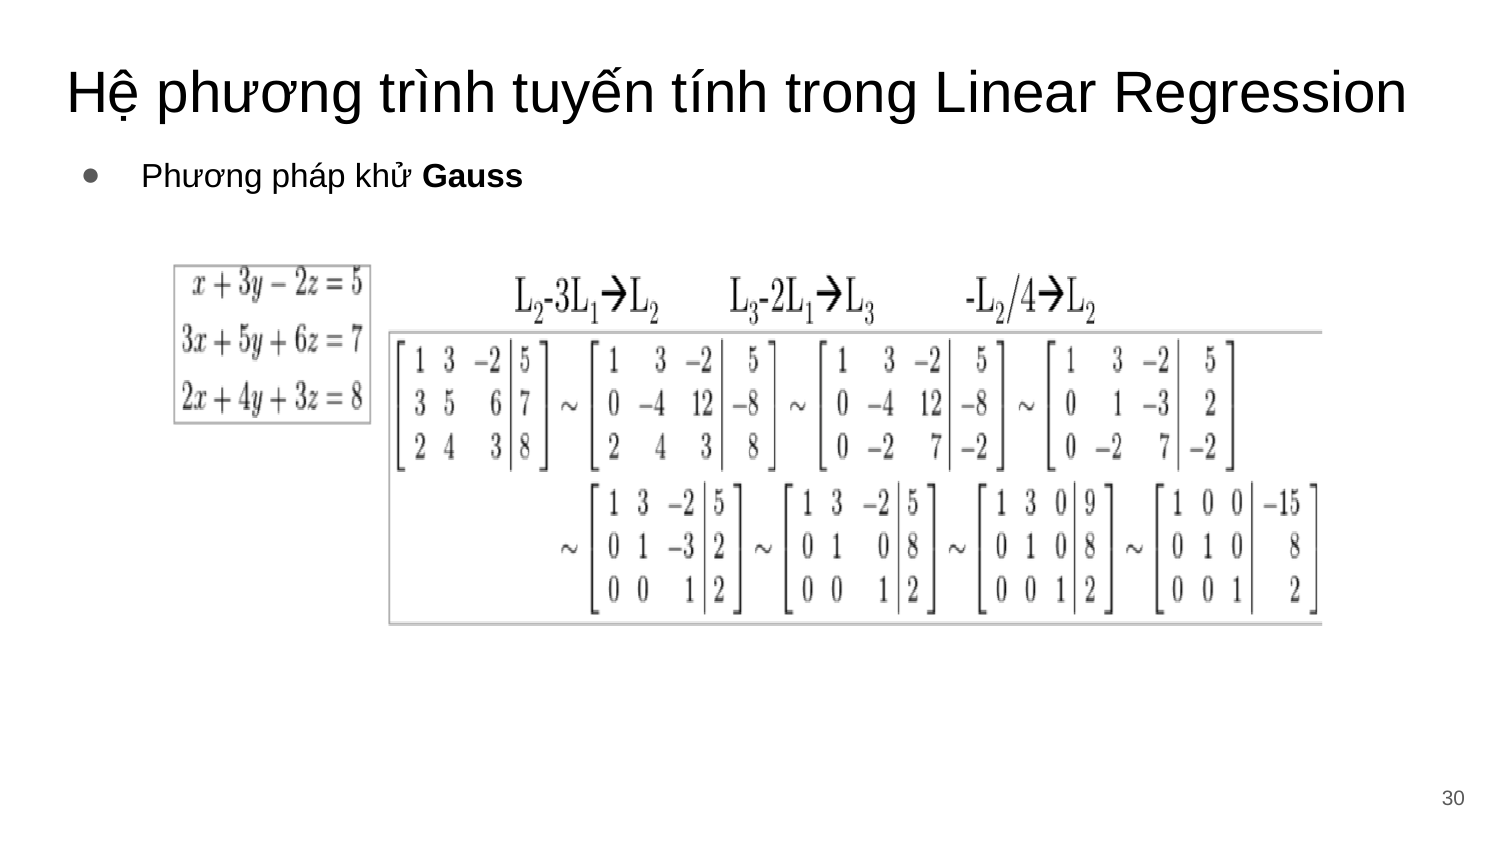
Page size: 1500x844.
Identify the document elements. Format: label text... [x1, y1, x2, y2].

title Hệ phương trình tuyến tính trong Linear Regression [51, 39, 1449, 133]
picture [159, 229, 1341, 657]
slide_number ‹#› [1389, 764, 1480, 830]
list Phương pháp khử Gauss [51, 133, 1449, 828]
